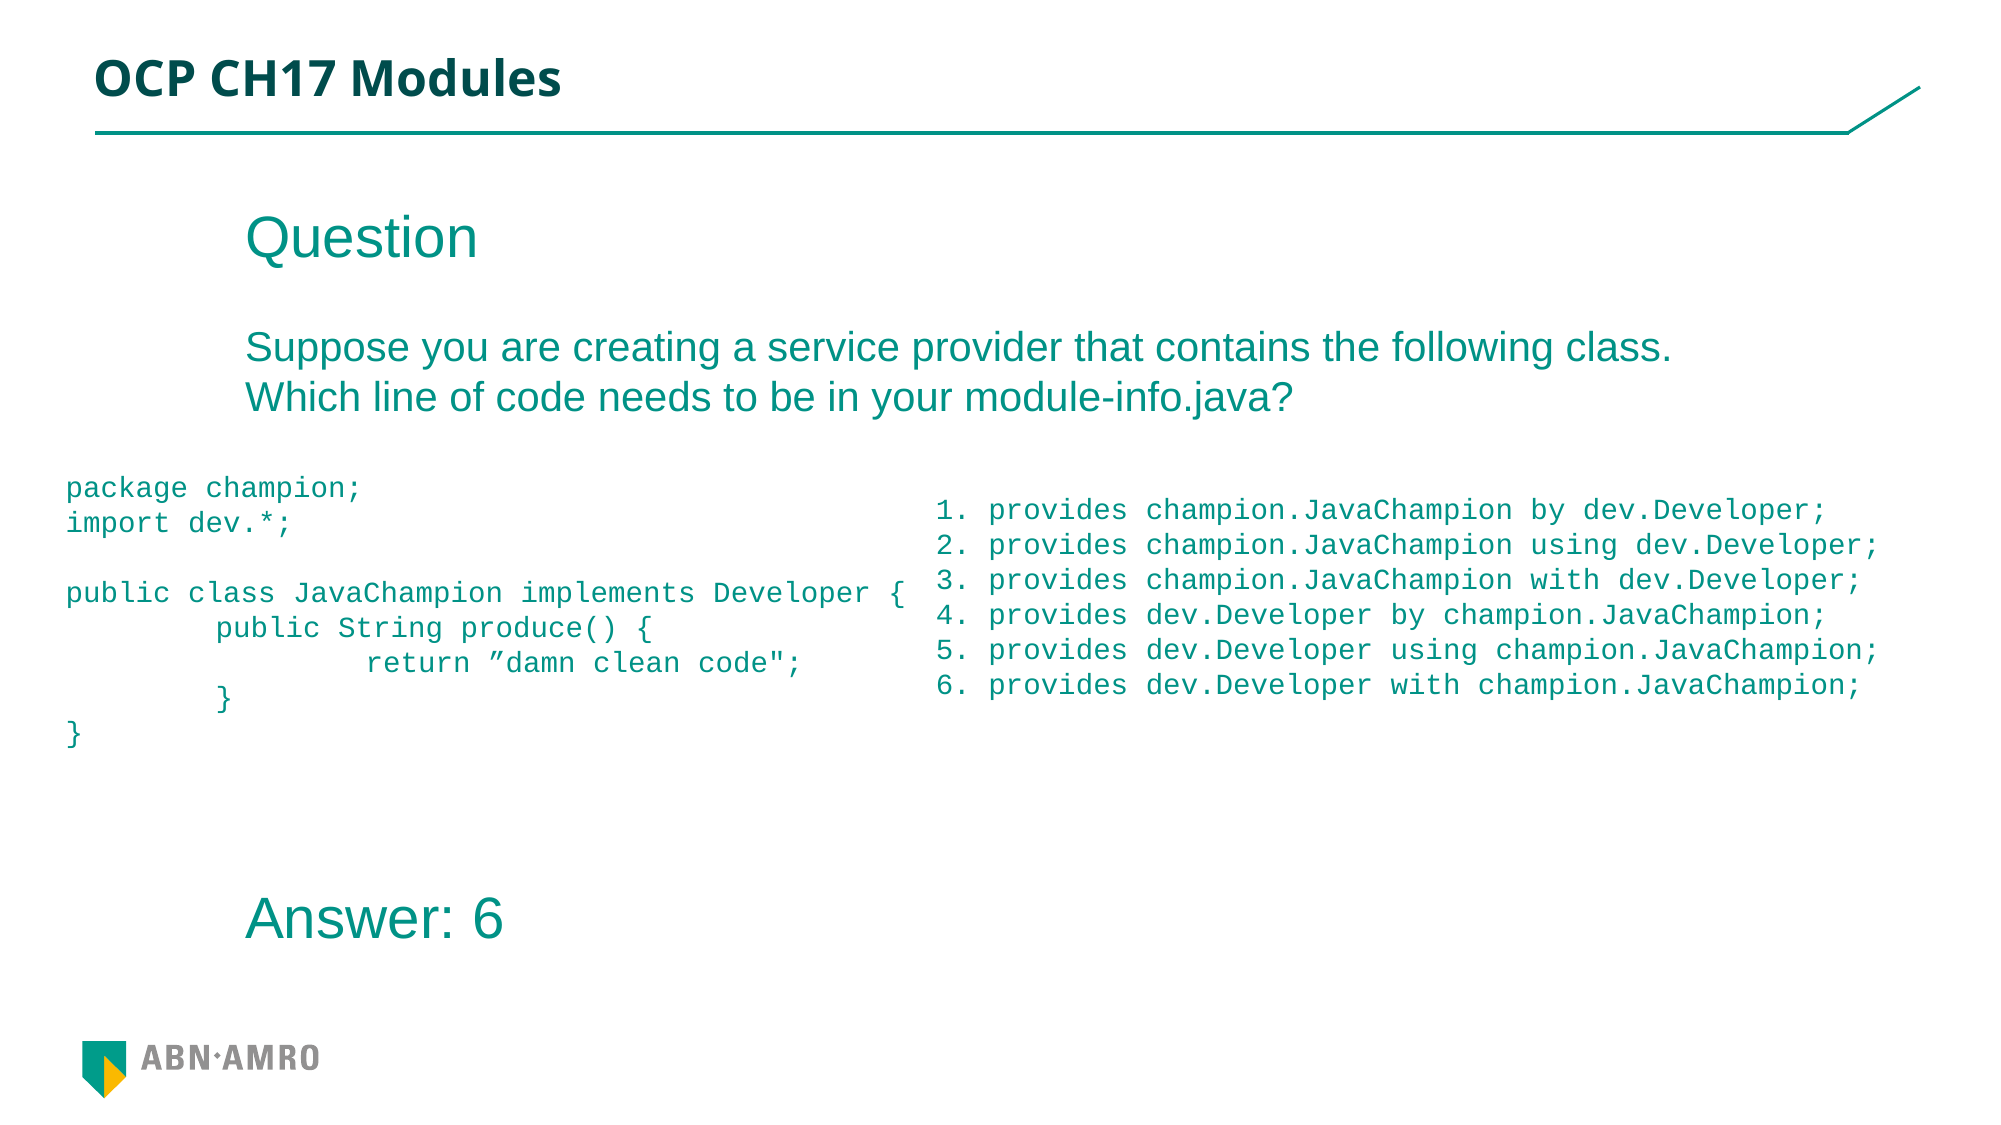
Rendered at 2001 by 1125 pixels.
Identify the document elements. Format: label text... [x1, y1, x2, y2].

text_box 1. provides champion.JavaChampion by dev.Developer; 2. provides champion.JavaChampion using dev.Developer; 3. provides champion.JavaChampion with dev.Developer; 4. provides dev.Developer by champion.JavaChampion; 5. provides dev.Developer using champion.JavaChampion; 6. provides dev.Developer with champion.JavaChampion; [921, 483, 1919, 708]
text_box package champion; import dev.*; public class JavaChampion implements Developer { public String produce() { return ”damn clean code"; } } [50, 461, 921, 756]
text_box Answer: 6 [230, 873, 1709, 958]
text_box Question Suppose you are creating a service provider that contains the following class. Which line of code needs to be in your module‐info.java? [230, 192, 1709, 428]
title OCP CH17 Modules [78, 30, 2000, 114]
